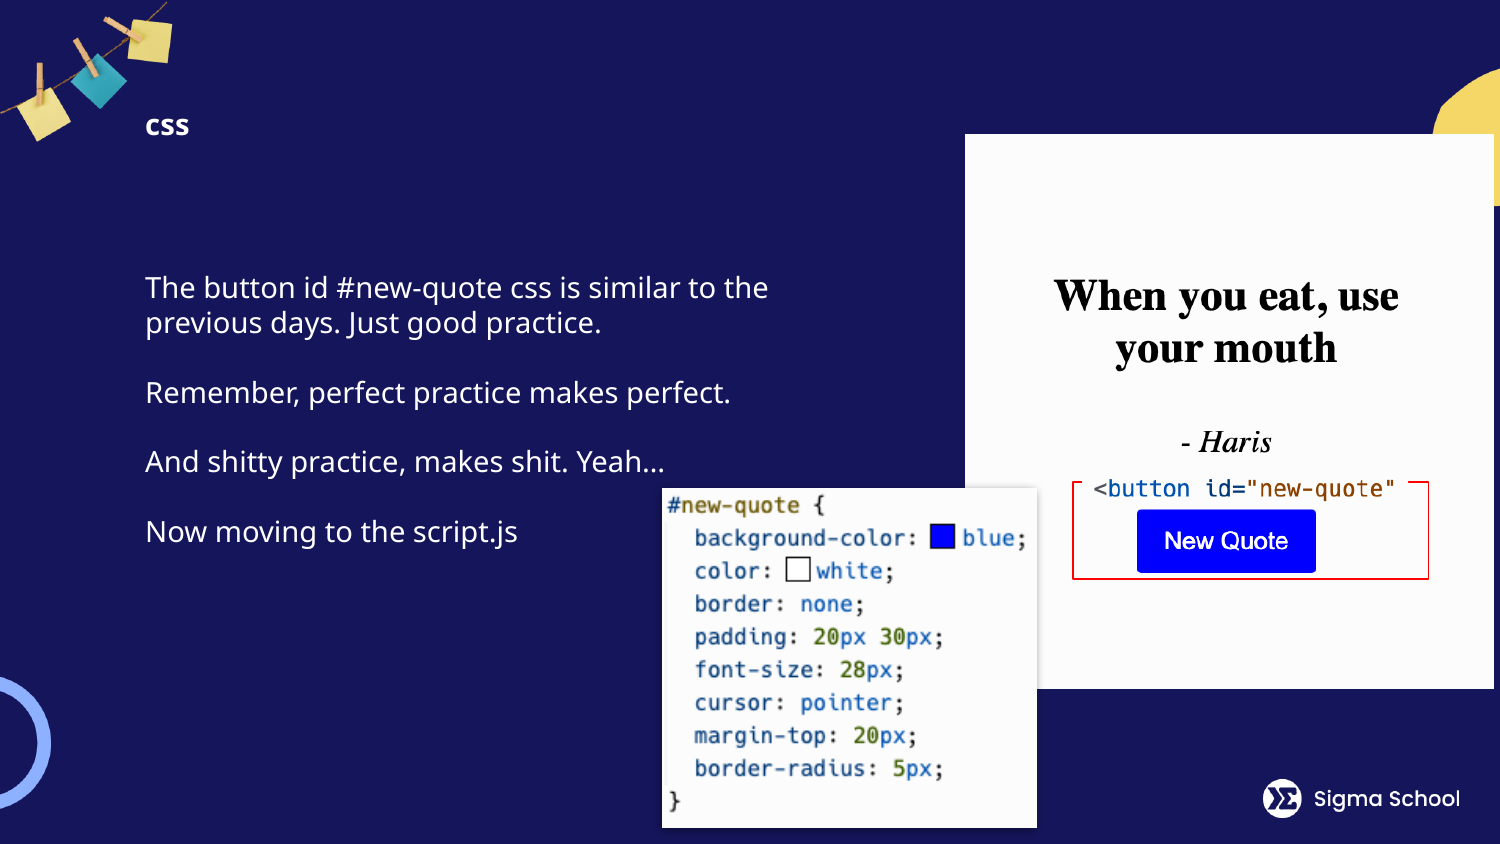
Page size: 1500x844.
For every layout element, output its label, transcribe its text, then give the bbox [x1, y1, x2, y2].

picture [662, 0, 1500, 844]
title The button id #new-quote css is similar to the previous days. Just good practice. Remember, perfect practice makes perfect. And shitty practice, makes shit. Yeah… Now moving to the script.js [130, 253, 799, 507]
title css [130, 90, 845, 157]
picture [0, 0, 232, 844]
